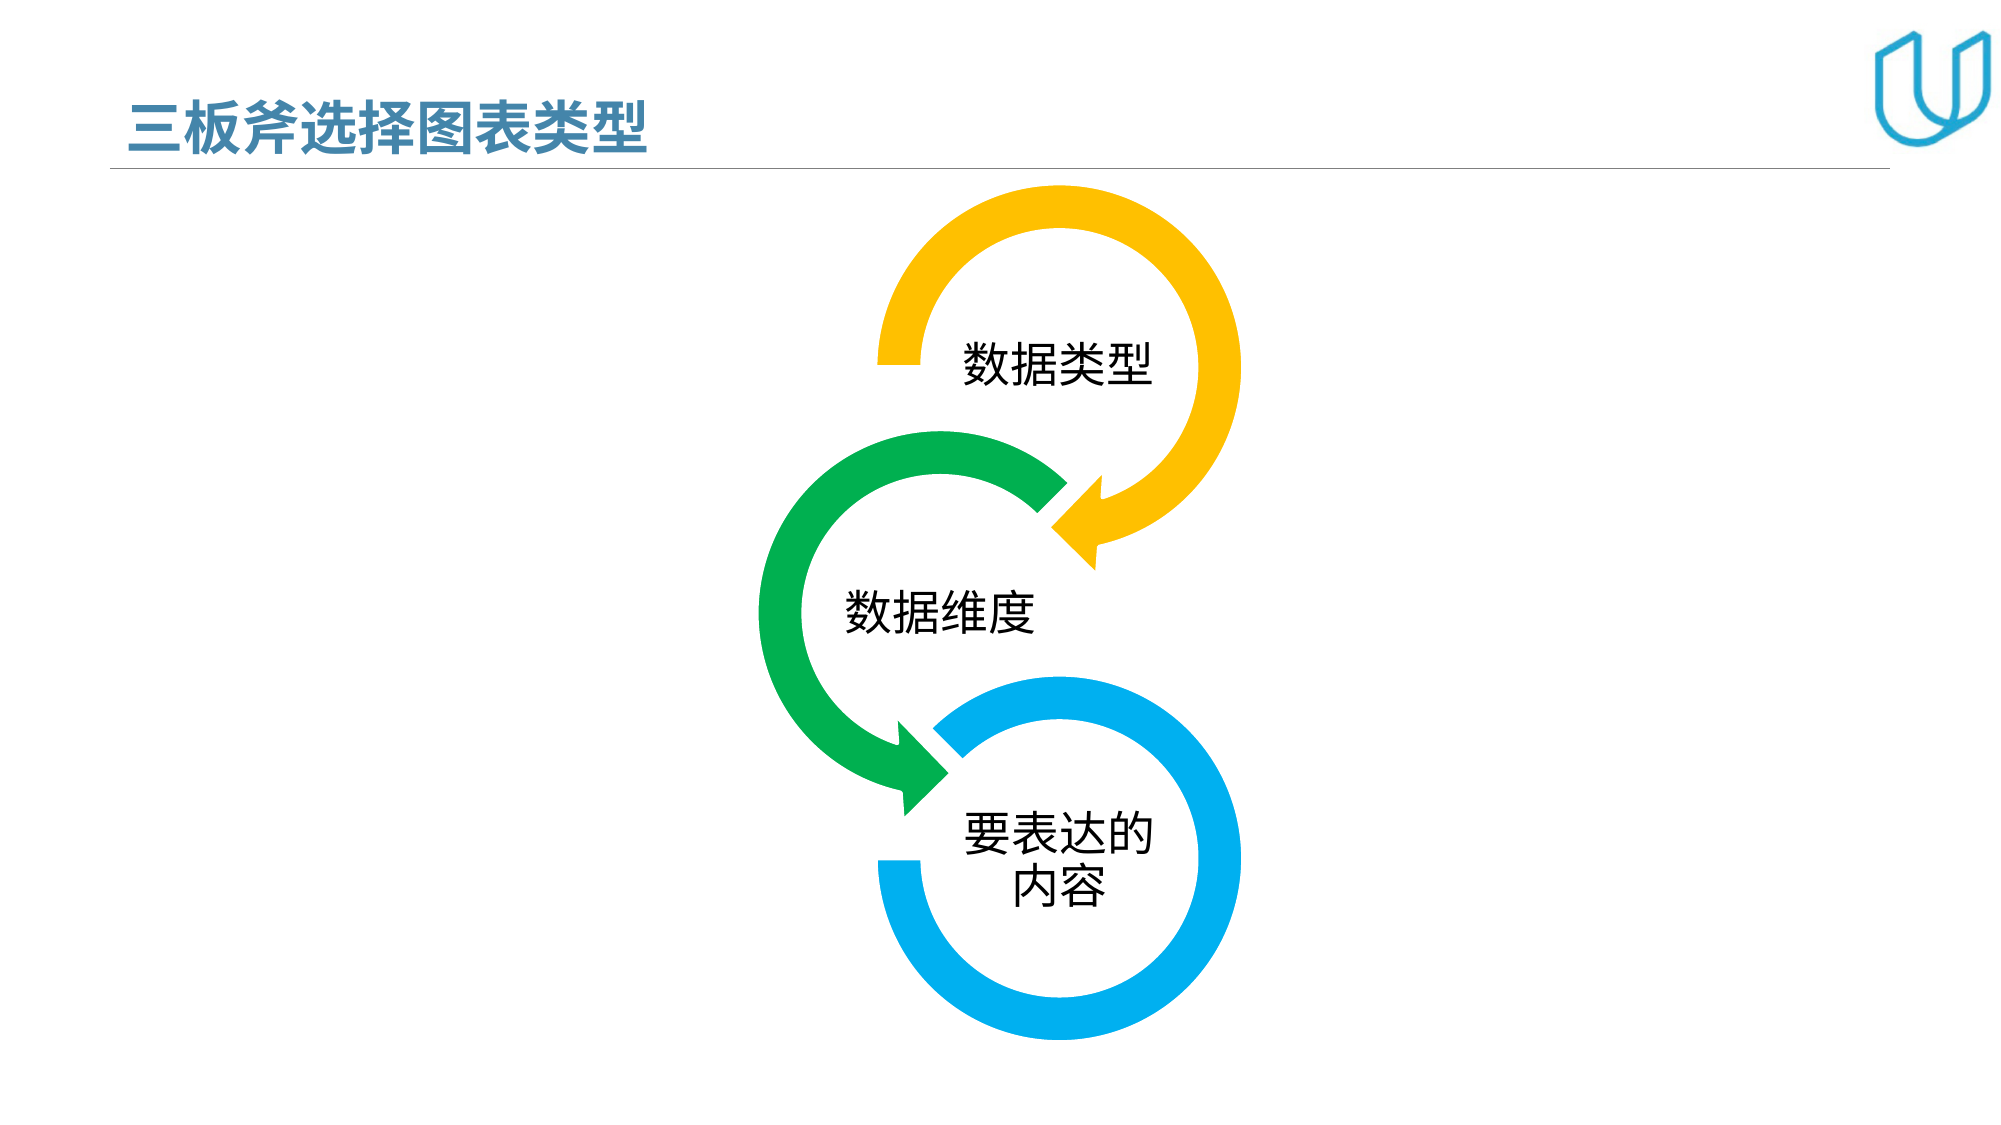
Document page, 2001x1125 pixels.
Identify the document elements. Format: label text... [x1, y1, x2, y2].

picture [1863, 21, 2000, 154]
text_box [726, 153, 1274, 1043]
title 三板斧选择图表类型 [109, 0, 1890, 169]
